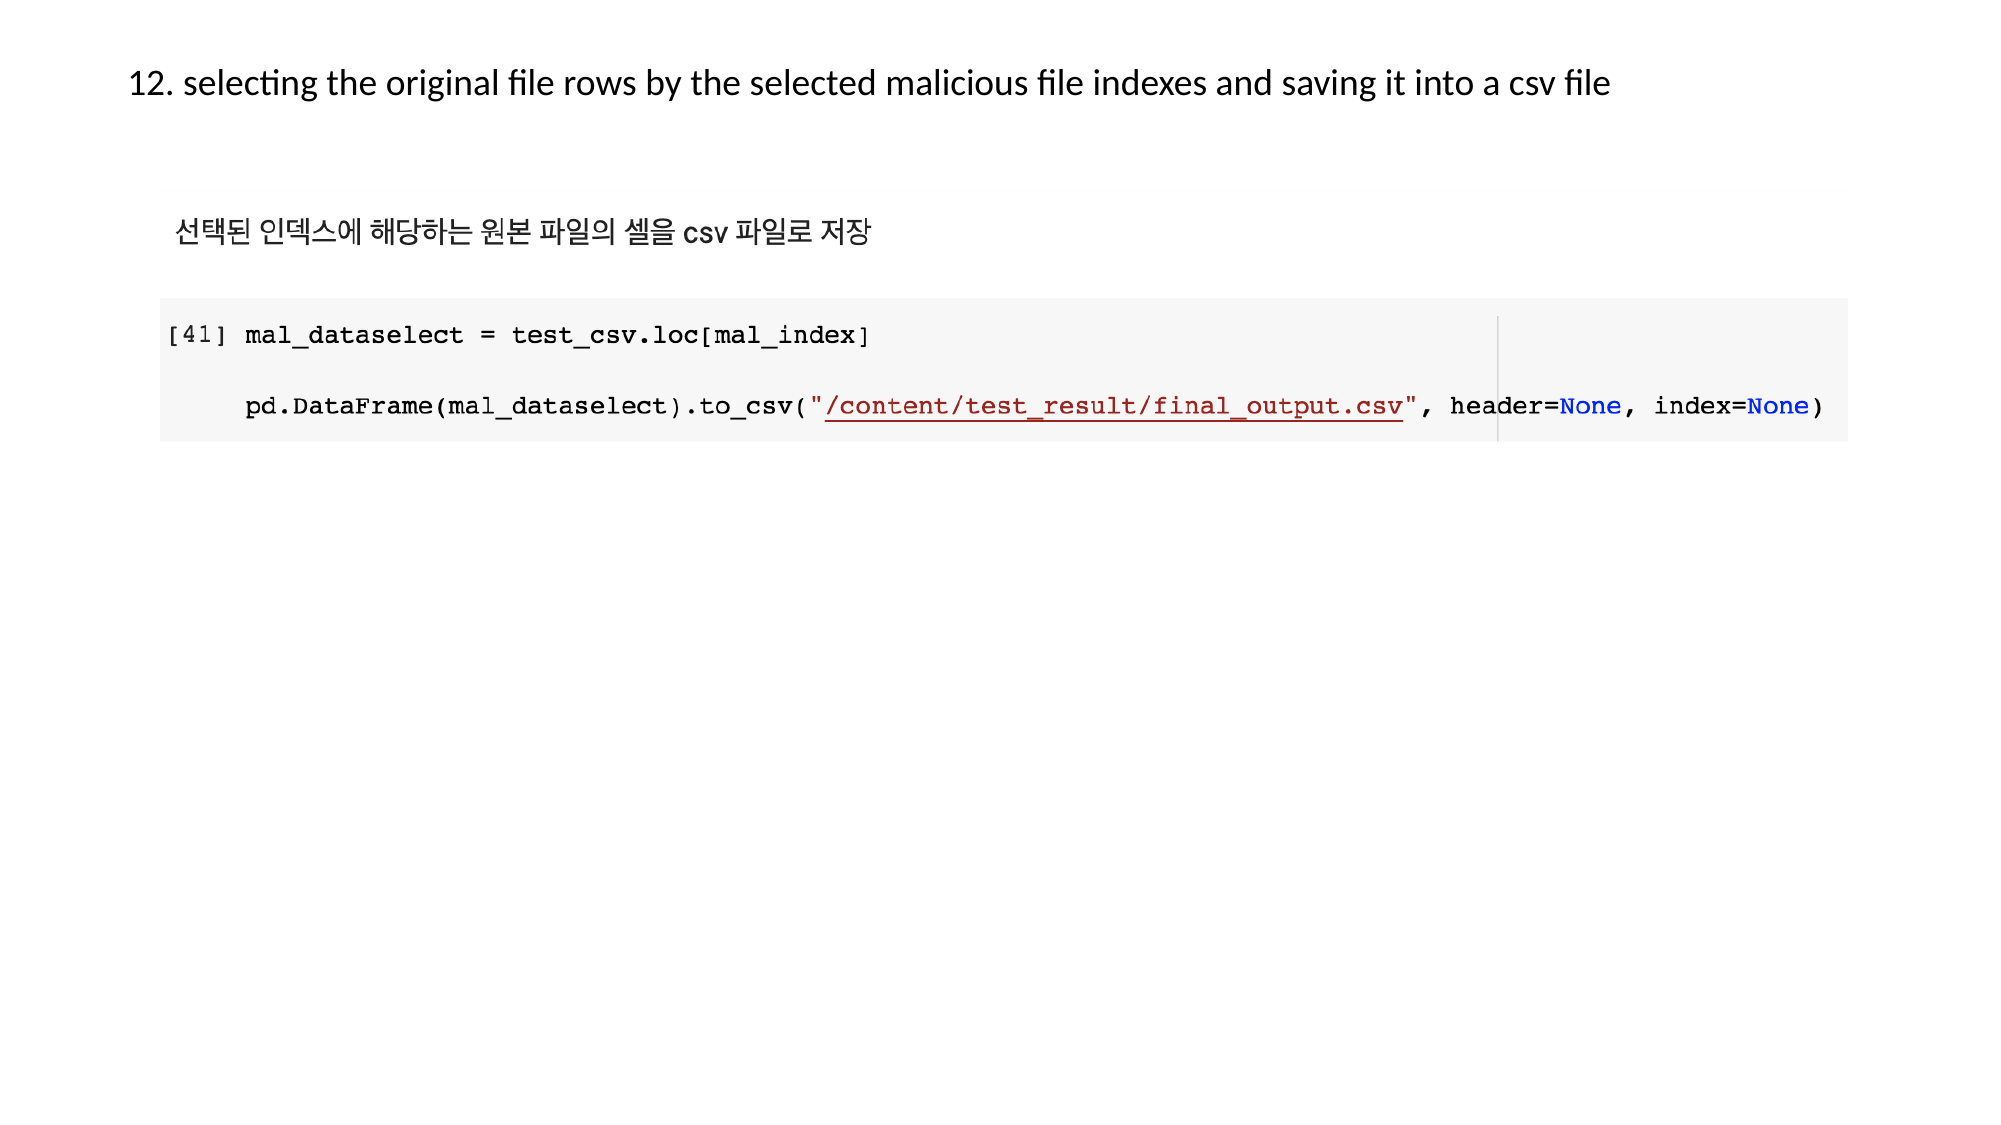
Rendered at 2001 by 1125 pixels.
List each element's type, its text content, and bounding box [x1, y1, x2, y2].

picture [152, 189, 1848, 456]
text_box 12. selecting the original file rows by the selected malicious file indexes and saving it into a csv file [112, 50, 1629, 110]
